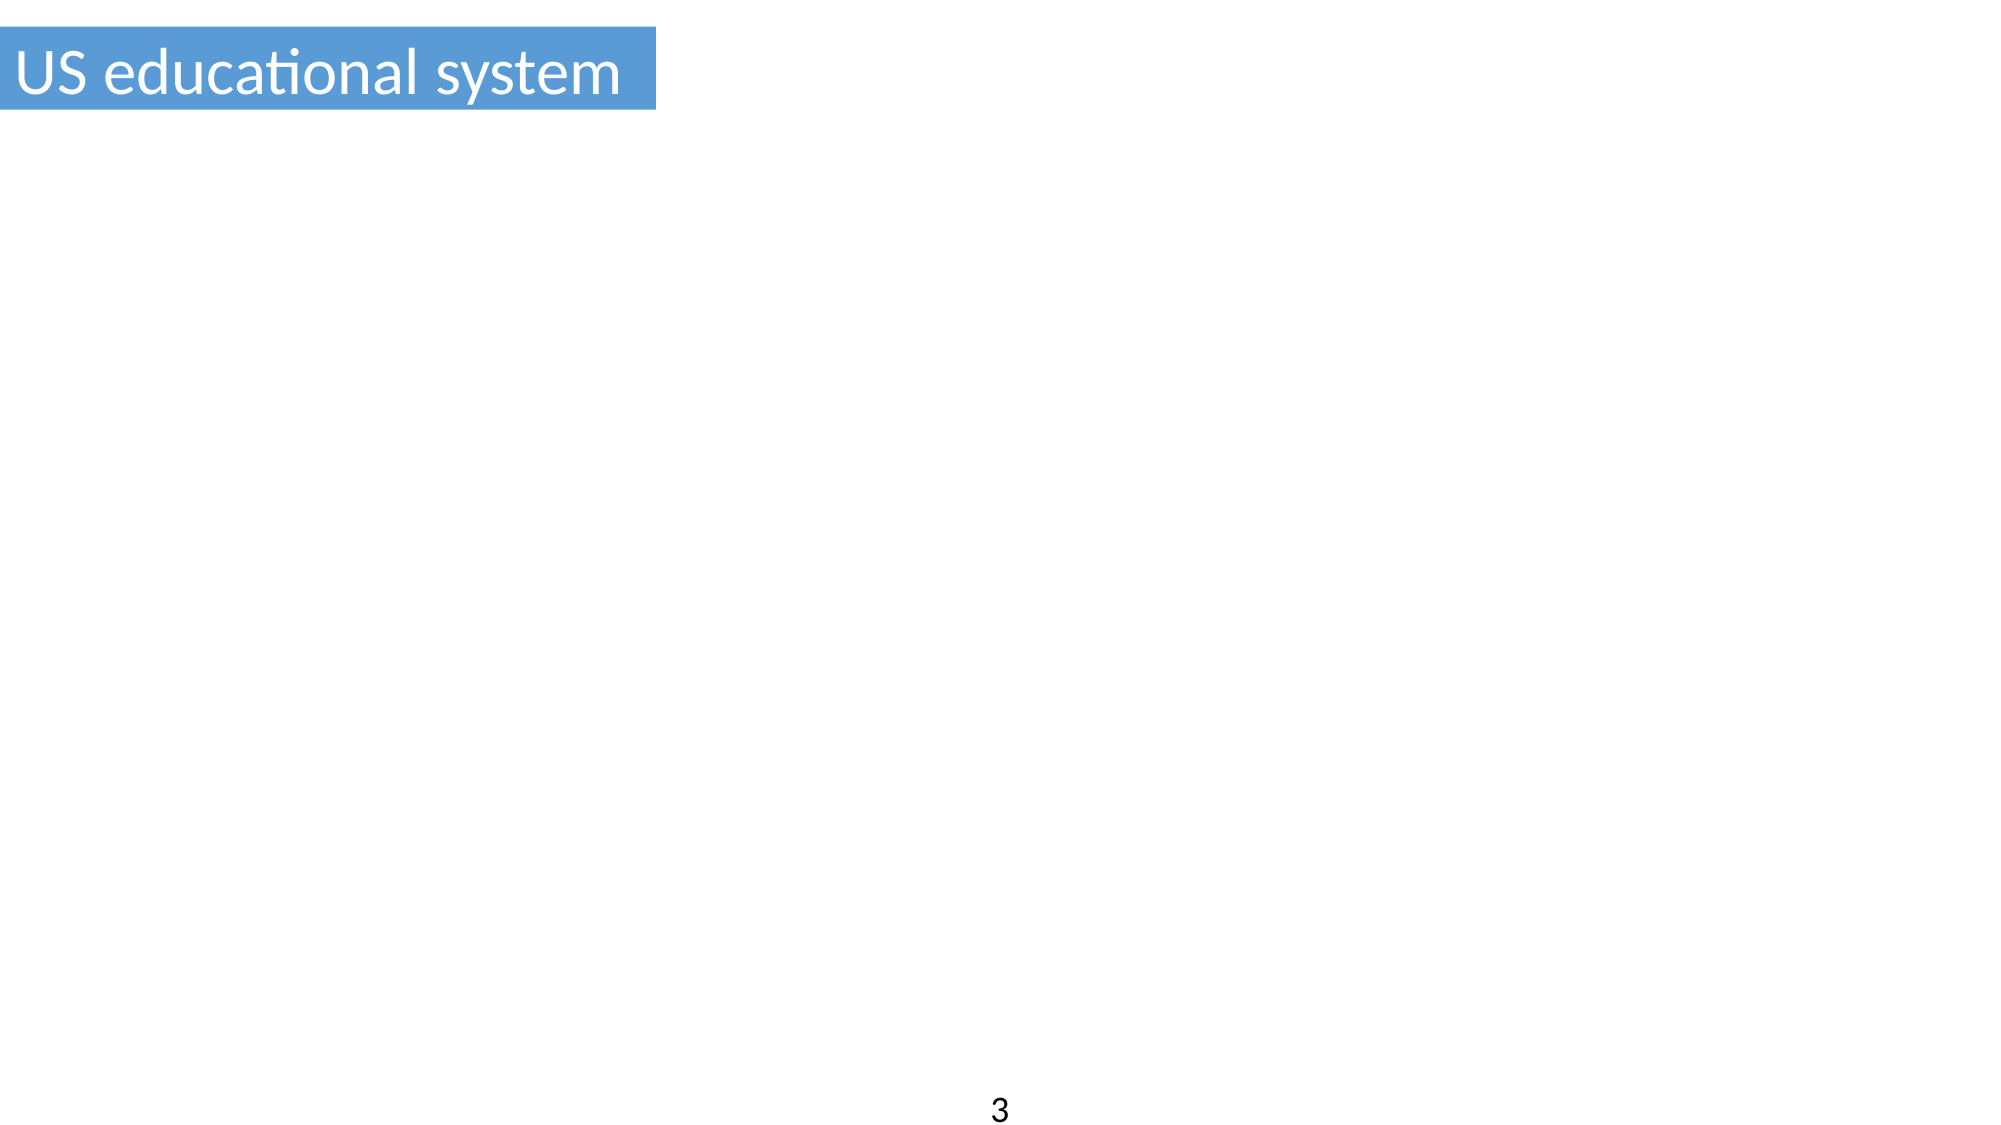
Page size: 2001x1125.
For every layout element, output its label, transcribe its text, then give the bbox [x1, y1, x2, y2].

text_box 3 [774, 1078, 1225, 1125]
text_box US educational system [0, 26, 657, 111]
